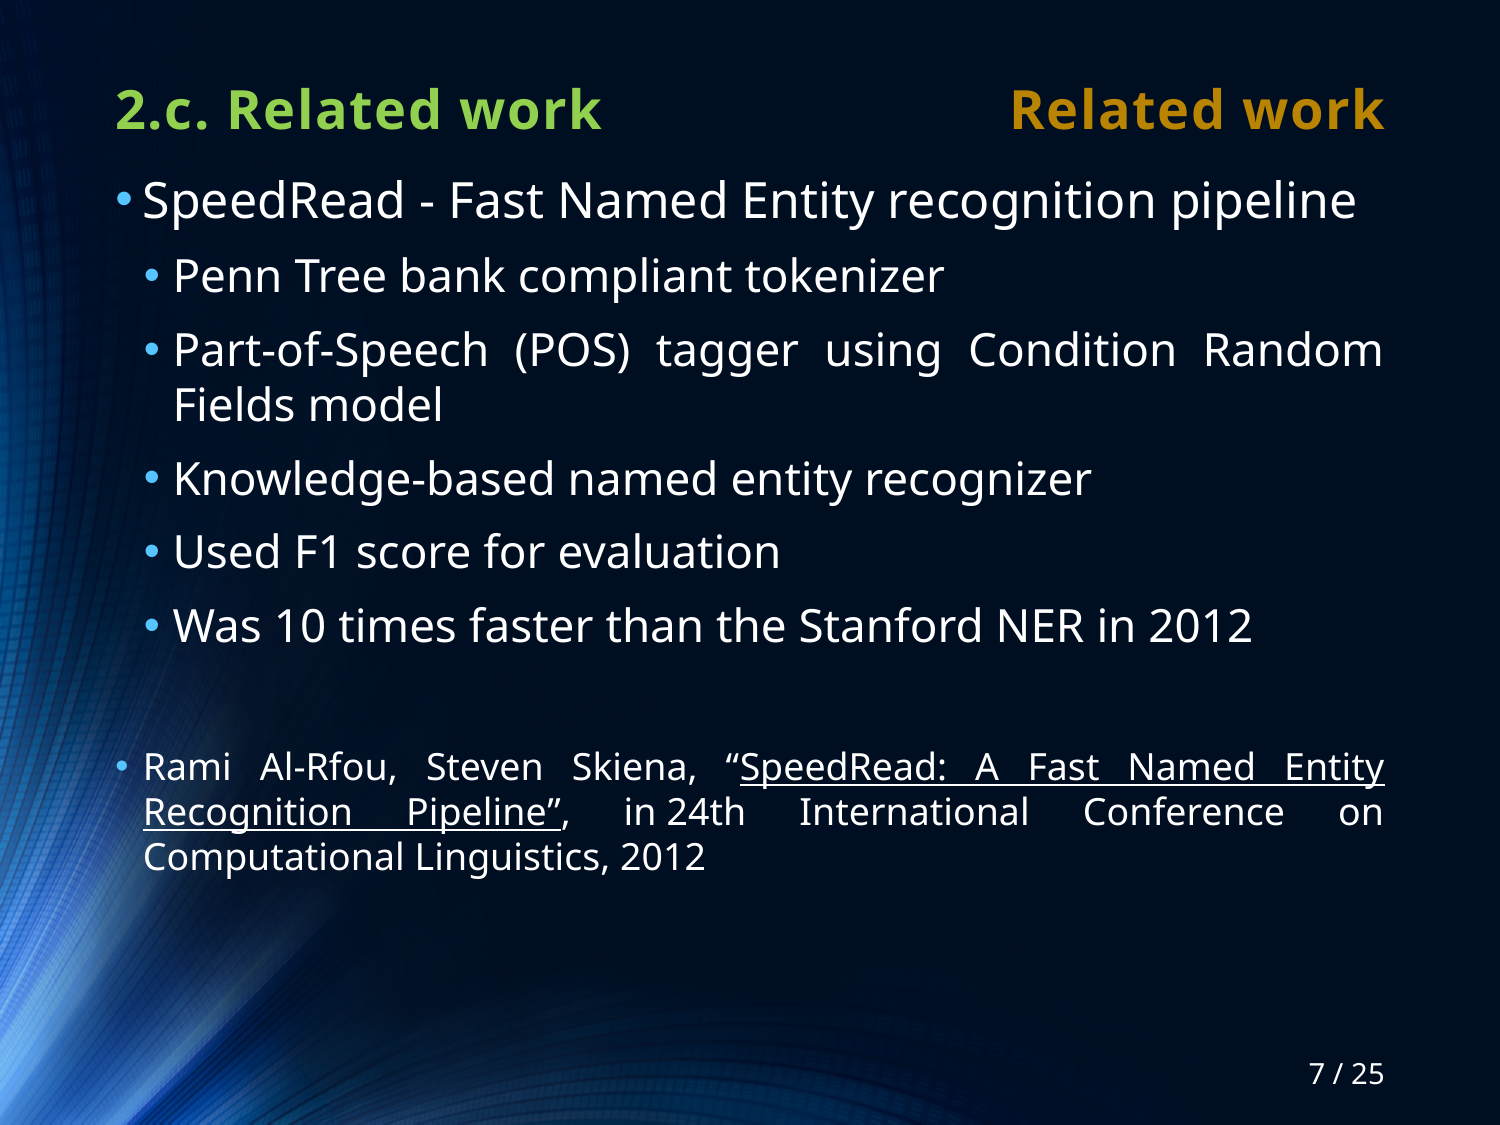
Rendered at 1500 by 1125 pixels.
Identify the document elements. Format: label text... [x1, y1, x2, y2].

slide_number 7 / 25 [1247, 1050, 1400, 1096]
title 2.c. Related work [100, 62, 939, 149]
list SpeedRead - Fast Named Entity recognition pipeline Penn Tree bank compliant tokenizer Part-of-Speech (POS) tagger using Condition Random Fields model Knowledge-based named entity recognizer Used F1 score for evaluation Was 10 times faster than the Stanford NER in 2012 Rami Al-Rfou, Steven Skiena, “SpeedRead: A Fast Named Entity Recognition Pipeline”, in 24th International Conference on Computational Linguistics, 2012 [100, 160, 1400, 1012]
picture [0, 0, 1500, 1125]
text_box Related work [986, 62, 1401, 149]
